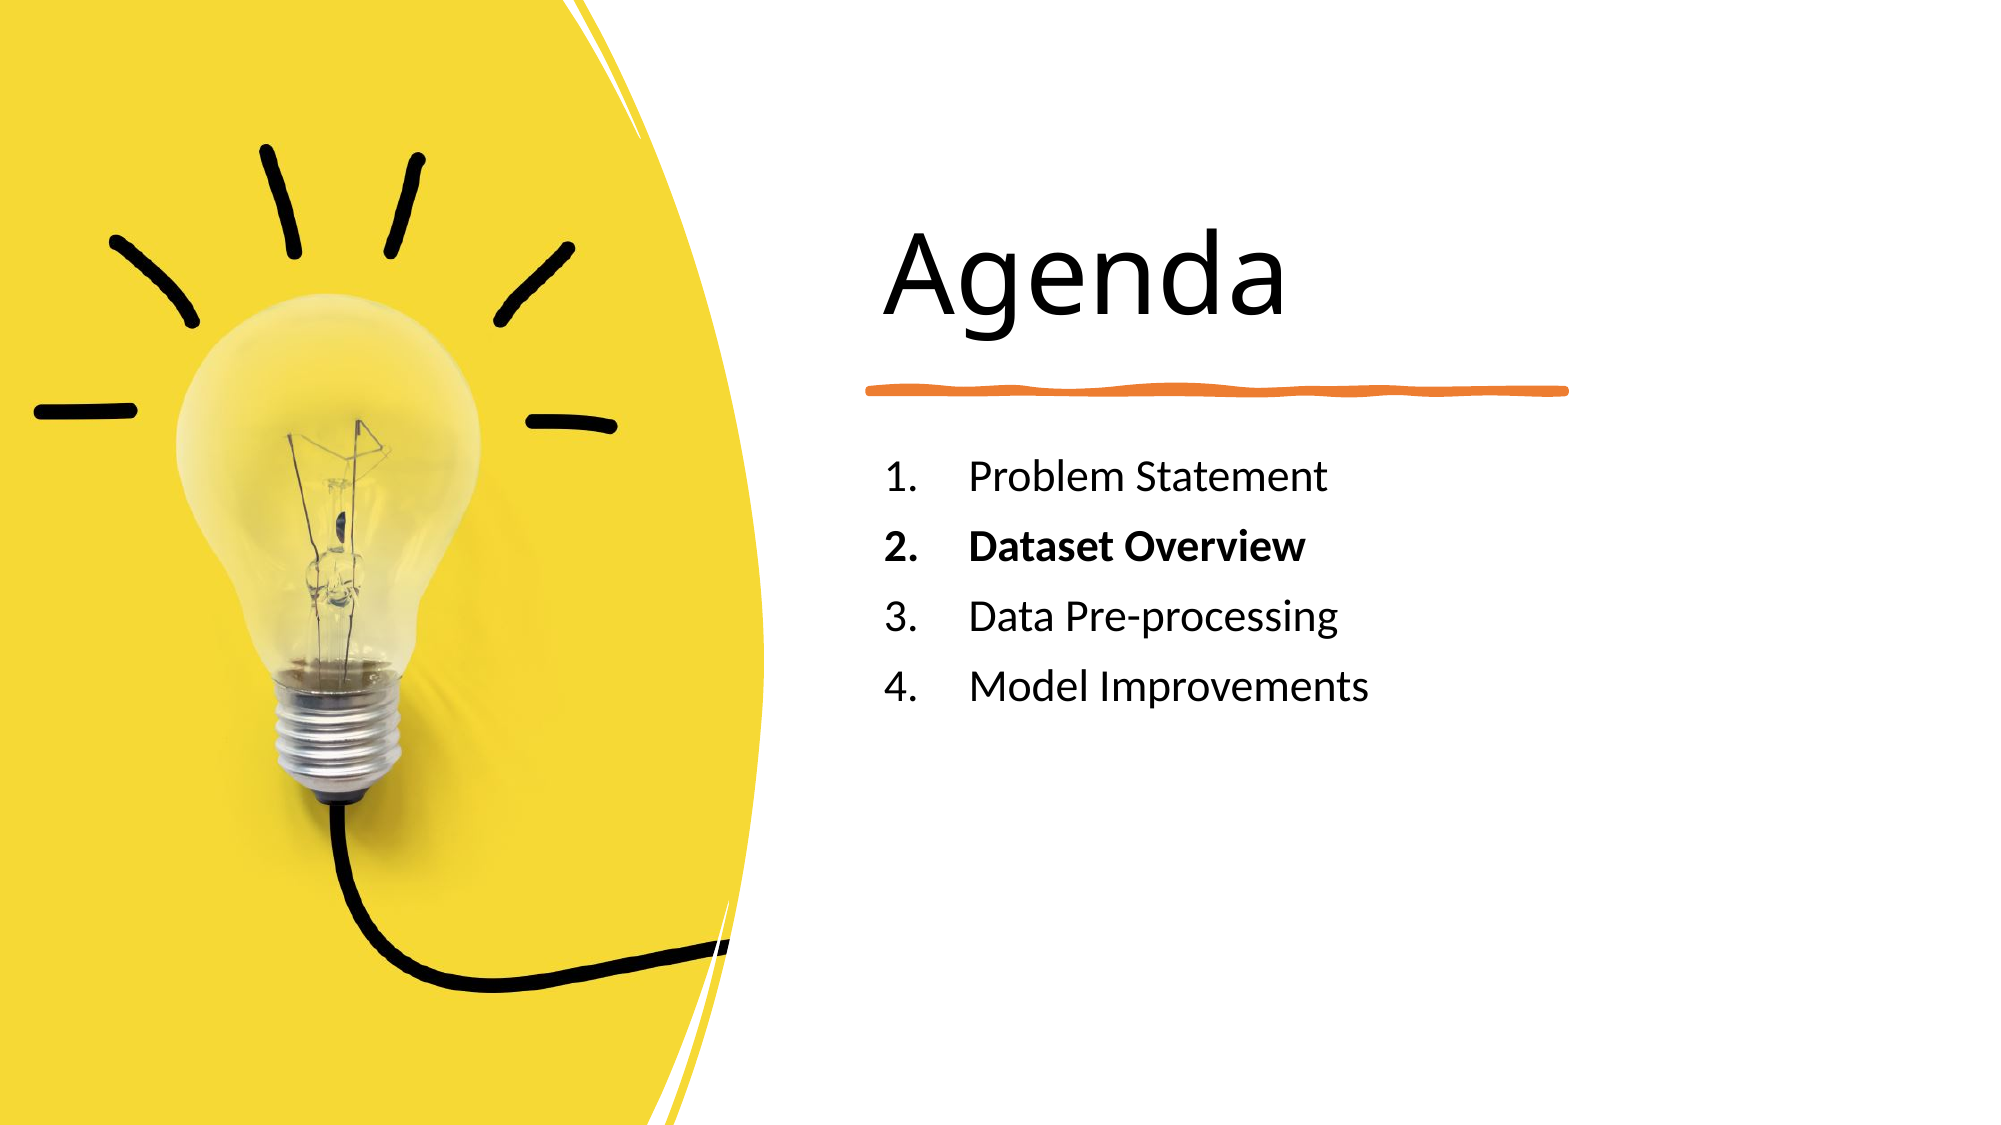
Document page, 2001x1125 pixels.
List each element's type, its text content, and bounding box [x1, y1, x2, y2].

text_box [867, 385, 1567, 396]
list Problem Statement Dataset Overview Data Pre-processing Model Improvements [869, 443, 1895, 1016]
text_box [764, 0, 2000, 1125]
title Agenda [869, 53, 1895, 347]
picture [0, 0, 764, 1125]
